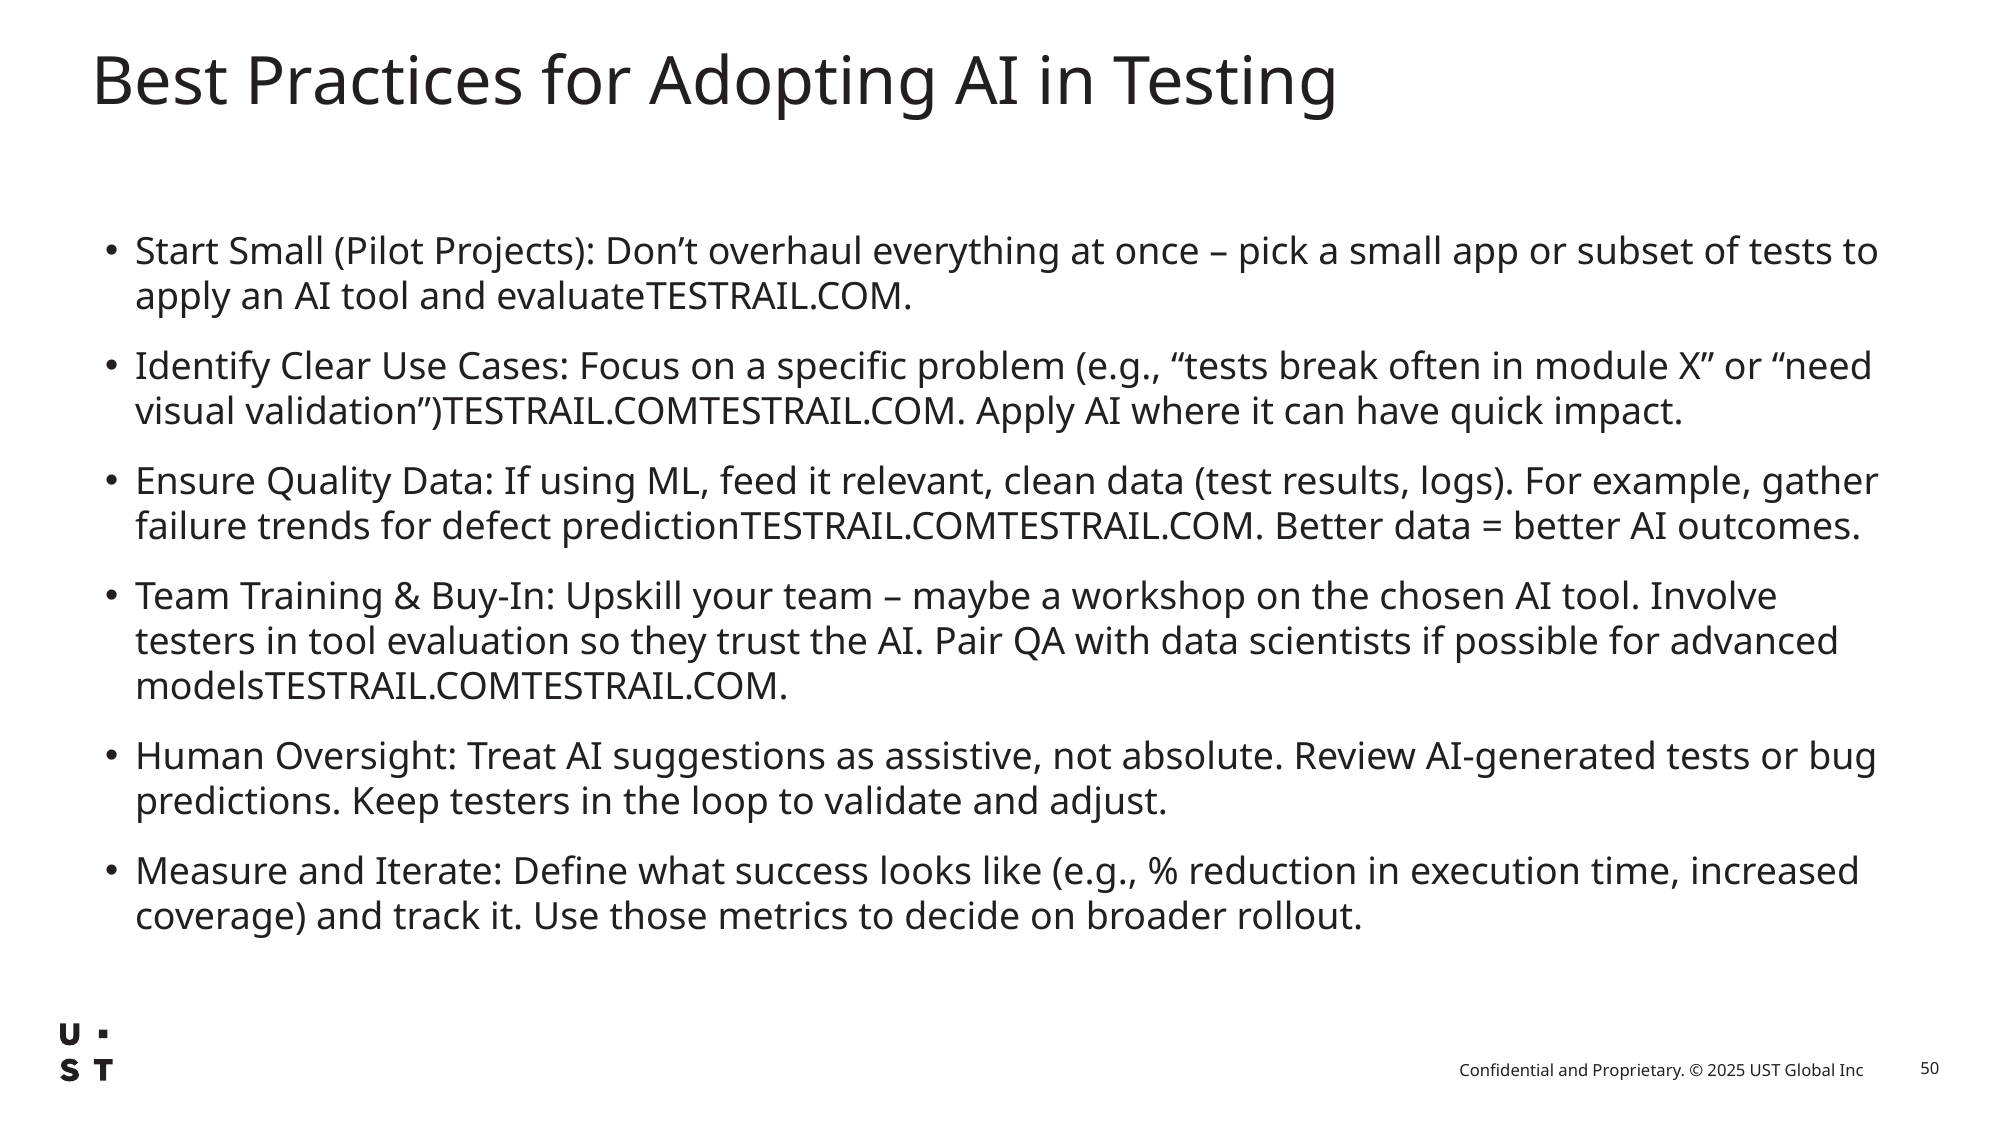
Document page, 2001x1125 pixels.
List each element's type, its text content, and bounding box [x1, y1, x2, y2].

title Best Practices for Adopting AI in Testing [90, 46, 1878, 227]
list Start Small (Pilot Projects): Don’t overhaul everything at once – pick a small app or subset of tests to apply an AI tool and evaluate​TESTRAIL.COM. Identify Clear Use Cases: Focus on a specific problem (e.g., “tests break often in module X” or “need visual validation”)​TESTRAIL.COM​TESTRAIL.COM. Apply AI where it can have quick impact. Ensure Quality Data: If using ML, feed it relevant, clean data (test results, logs). For example, gather failure trends for defect prediction​TESTRAIL.COM​TESTRAIL.COM. Better data = better AI outcomes. Team Training & Buy-In: Upskill your team – maybe a workshop on the chosen AI tool. Involve testers in tool evaluation so they trust the AI. Pair QA with data scientists if possible for advanced models​TESTRAIL.COM​TESTRAIL.COM. Human Oversight: Treat AI suggestions as assistive, not absolute. Review AI-generated tests or bug predictions. Keep testers in the loop to validate and adjust. Measure and Iterate: Define what success looks like (e.g., % reduction in execution time, increased coverage) and track it. Use those metrics to decide on broader rollout. [105, 226, 1892, 1017]
